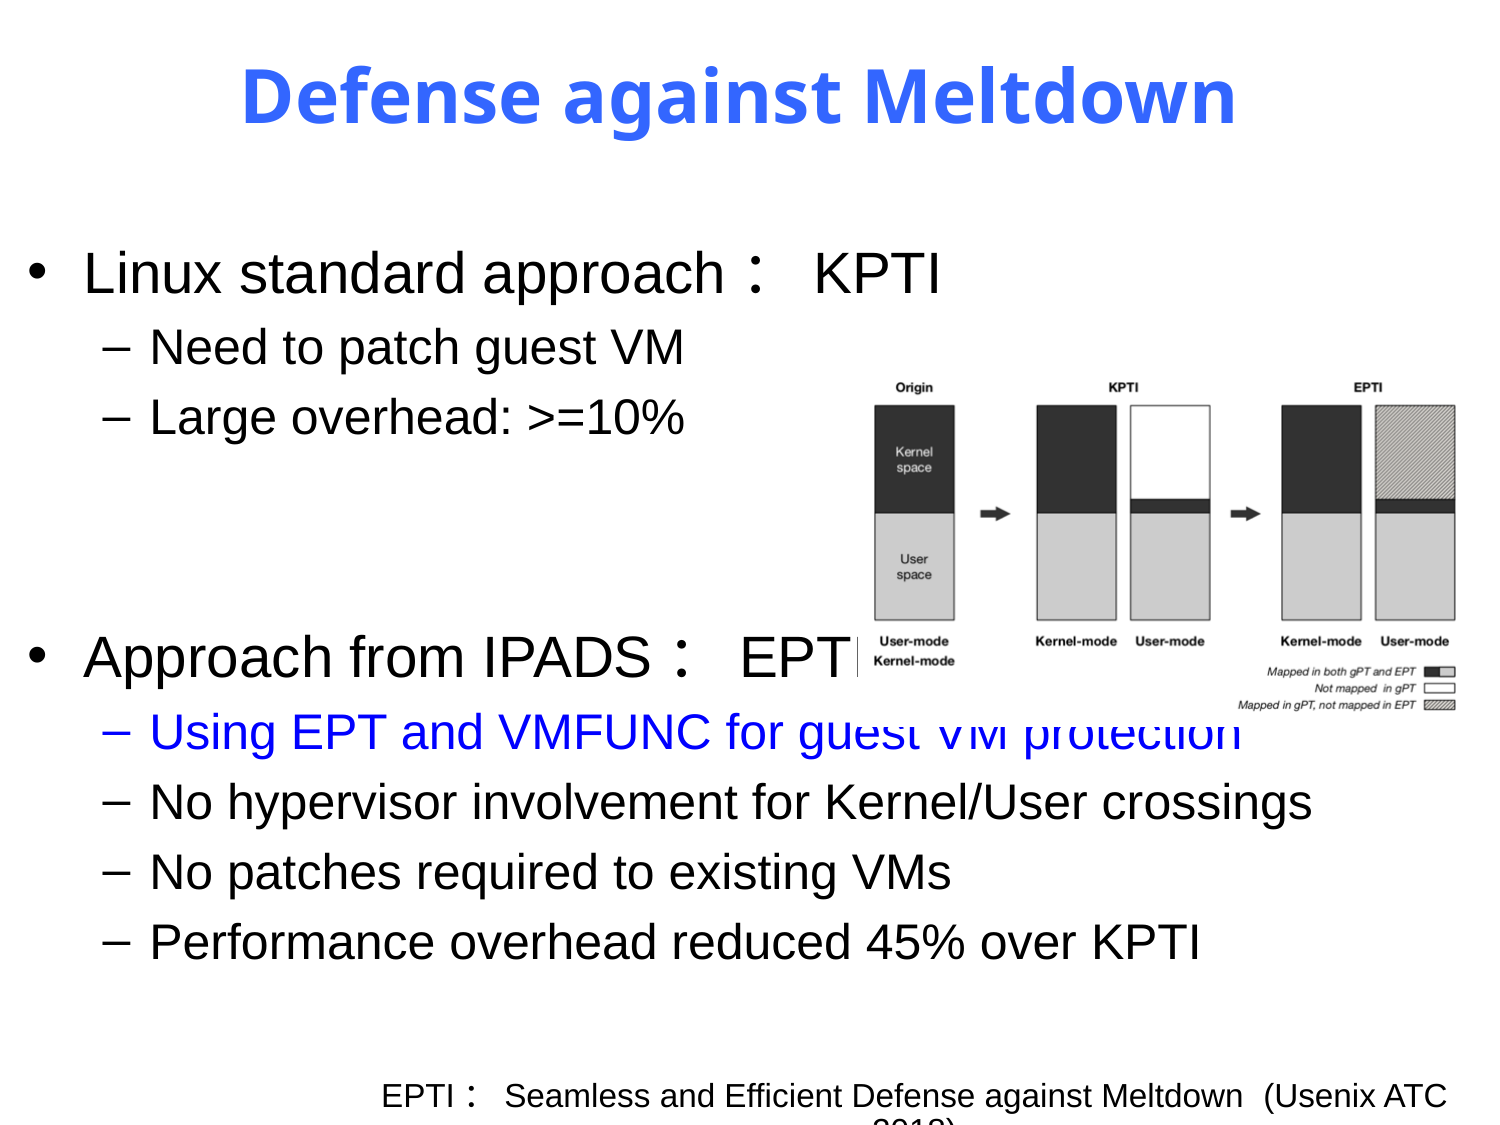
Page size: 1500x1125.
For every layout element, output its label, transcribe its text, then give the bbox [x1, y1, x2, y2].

list Linux standard approach：KPTI Need to patch guest VM Large overhead: >=10% Approach from IPADS：EPTI Using EPT and VMFUNC for guest VM protection No hypervisor involvement for Kernel/User crossings No patches required to existing VMs Performance overhead reduced 45% over KPTI [12, 227, 1449, 1083]
text_box EPTI：Seamless and Efficient Defense against Meltdown (Usenix ATC 2018) [326, 1071, 1500, 1125]
title Defense against Meltdown [30, 0, 1449, 188]
picture [858, 349, 1476, 727]
